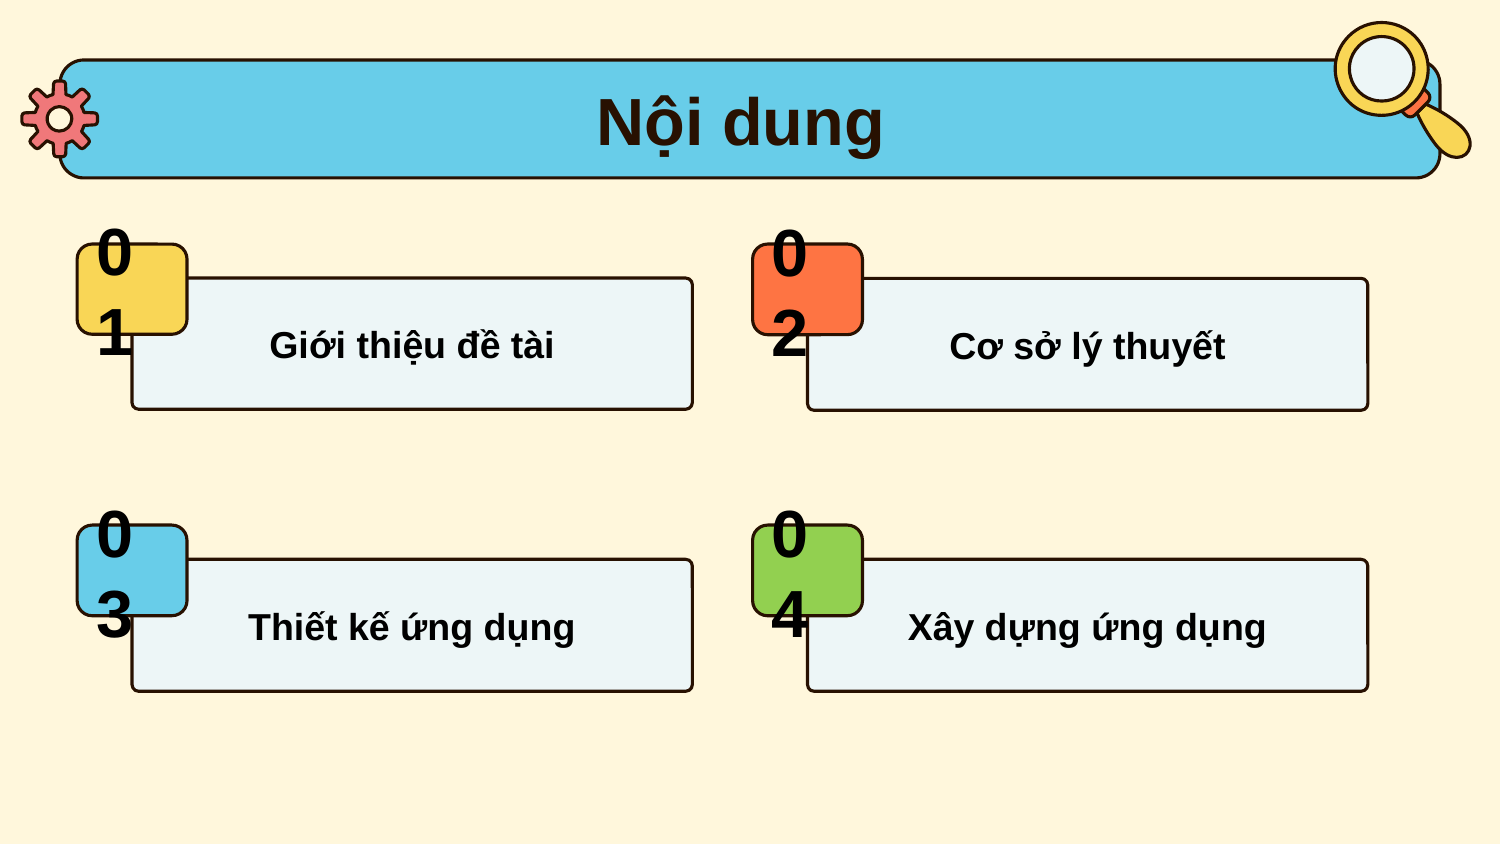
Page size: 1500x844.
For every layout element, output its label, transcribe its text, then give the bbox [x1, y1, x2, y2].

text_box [752, 243, 1369, 411]
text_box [76, 243, 693, 410]
text_box [60, 59, 1437, 178]
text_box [76, 524, 693, 692]
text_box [21, 80, 98, 157]
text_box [752, 524, 1369, 692]
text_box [1319, 22, 1479, 158]
title Nội dung [118, 63, 1315, 161]
